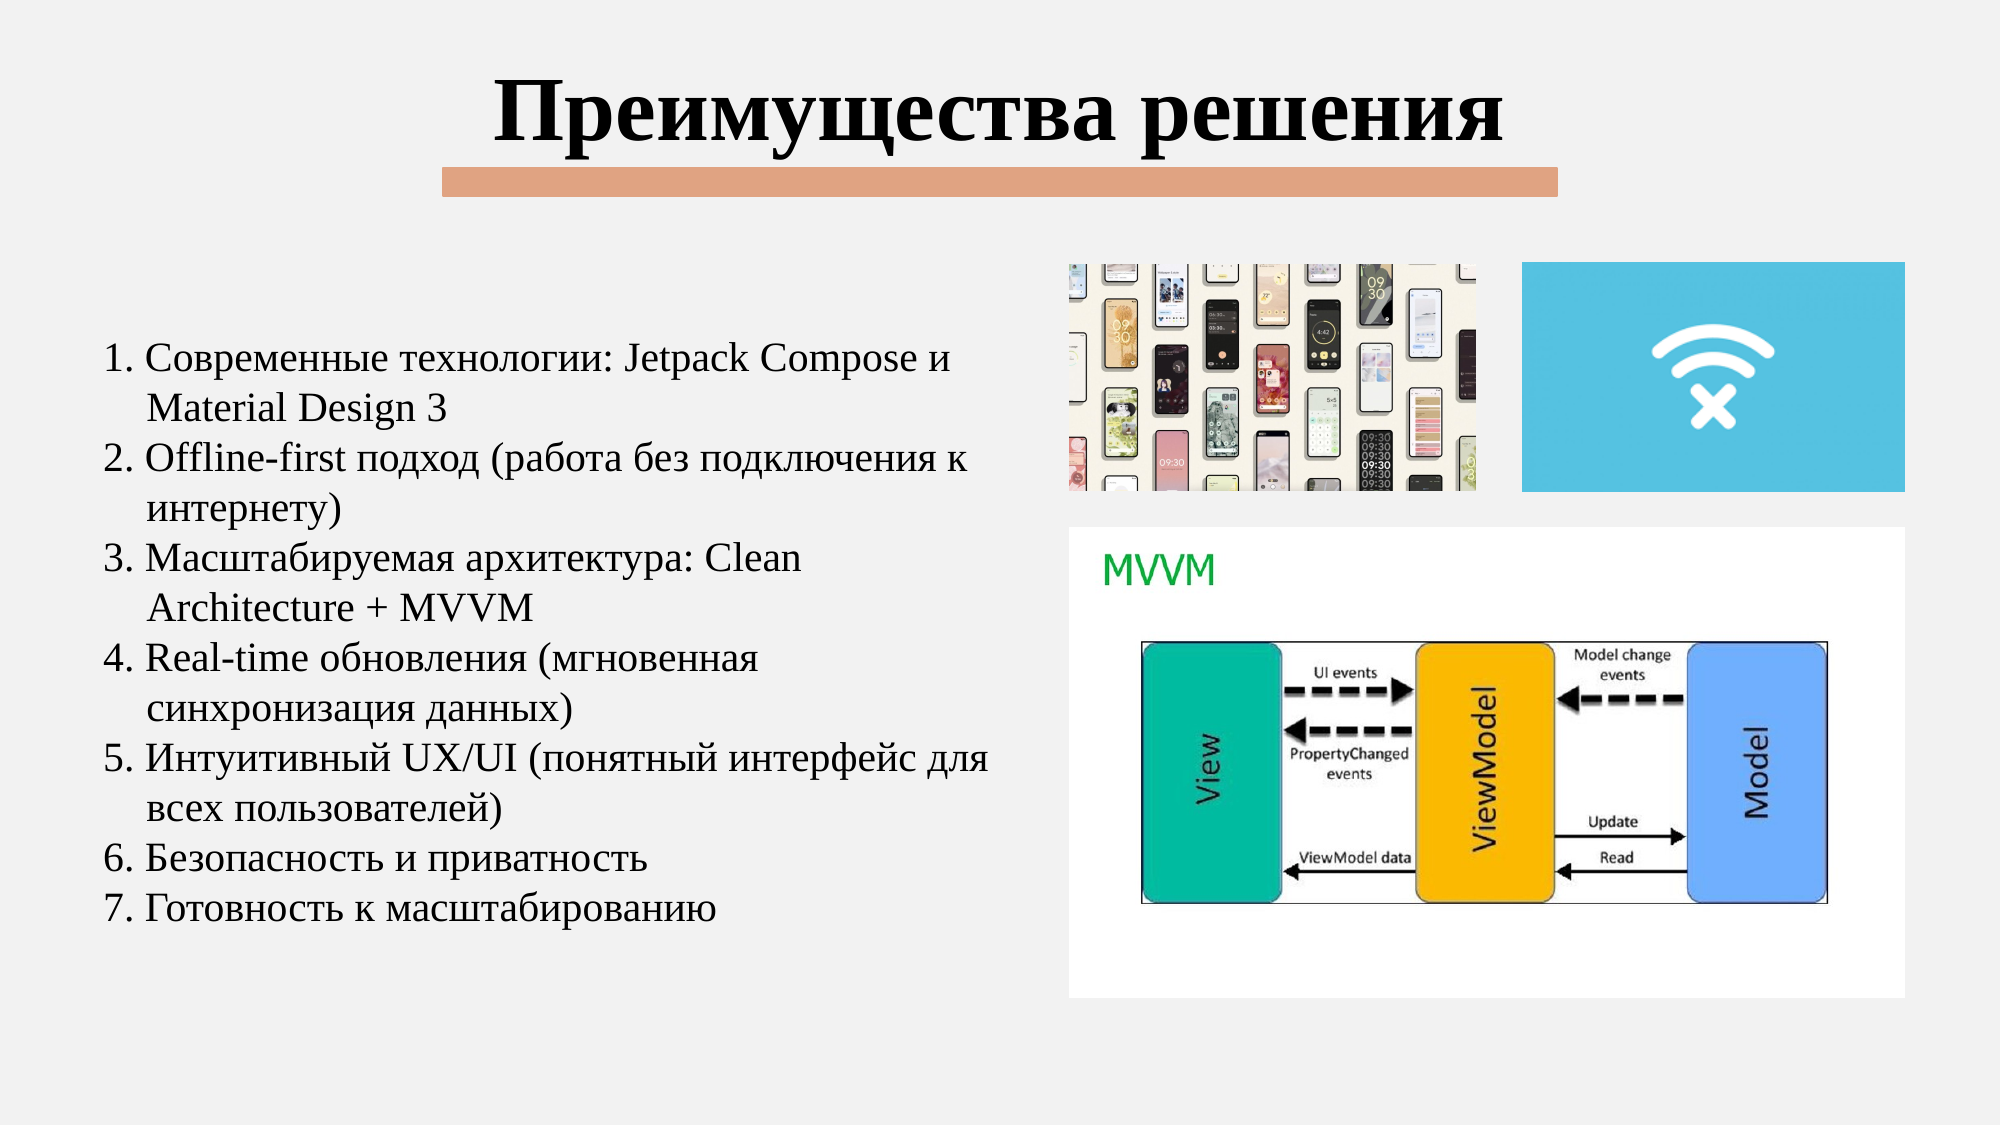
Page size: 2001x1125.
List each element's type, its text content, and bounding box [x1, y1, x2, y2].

text_box Преимущества решения [476, 41, 1524, 167]
picture [1069, 527, 1905, 998]
picture [1069, 264, 1476, 491]
text_box 1. Современные технологии: Jetpack Compose и Material Design 3 2. Offline-first подход (работа без подключения к интернету) 3. Масштабируемая архитектура: Clean Architecture + MVVM 4. Real-time обновления (мгновенная синхронизация данных) 5. Интуитивный UX/UI (понятный интерфейс для всех пользователей) 6. Безопасность и приватность 7. Готовность к масштабированию [88, 322, 1023, 938]
text_box [442, 167, 1558, 197]
picture [1522, 262, 1905, 492]
